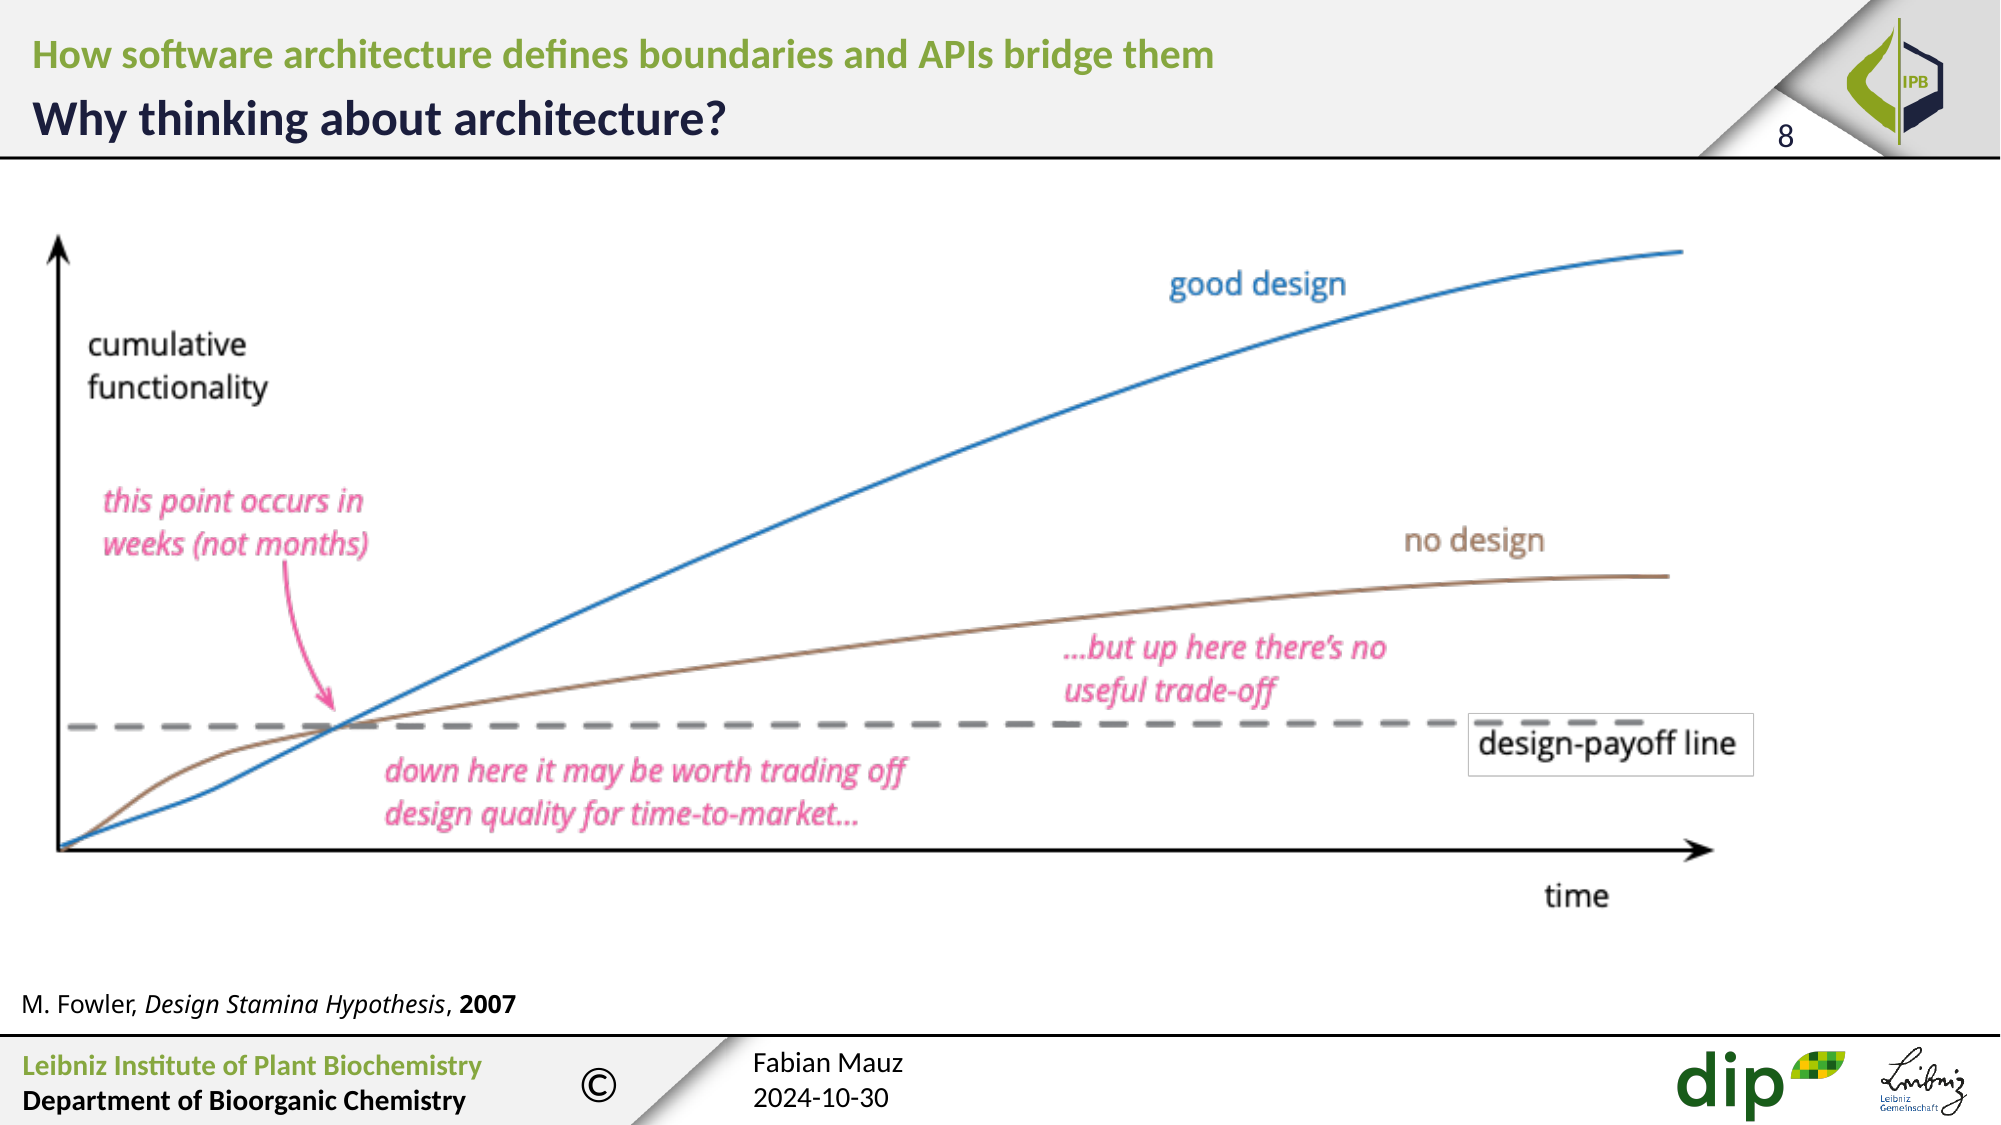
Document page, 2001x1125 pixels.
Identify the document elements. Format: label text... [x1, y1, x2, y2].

picture [0, 0, 2001, 1125]
text_box M. Fowler, Design Stamina Hypothesis, 2007 [0, 981, 2000, 1026]
list Why thinking about architecture? [17, 79, 1223, 149]
list How software architecture defines boundaries and APIs bridge them [17, 19, 1343, 79]
